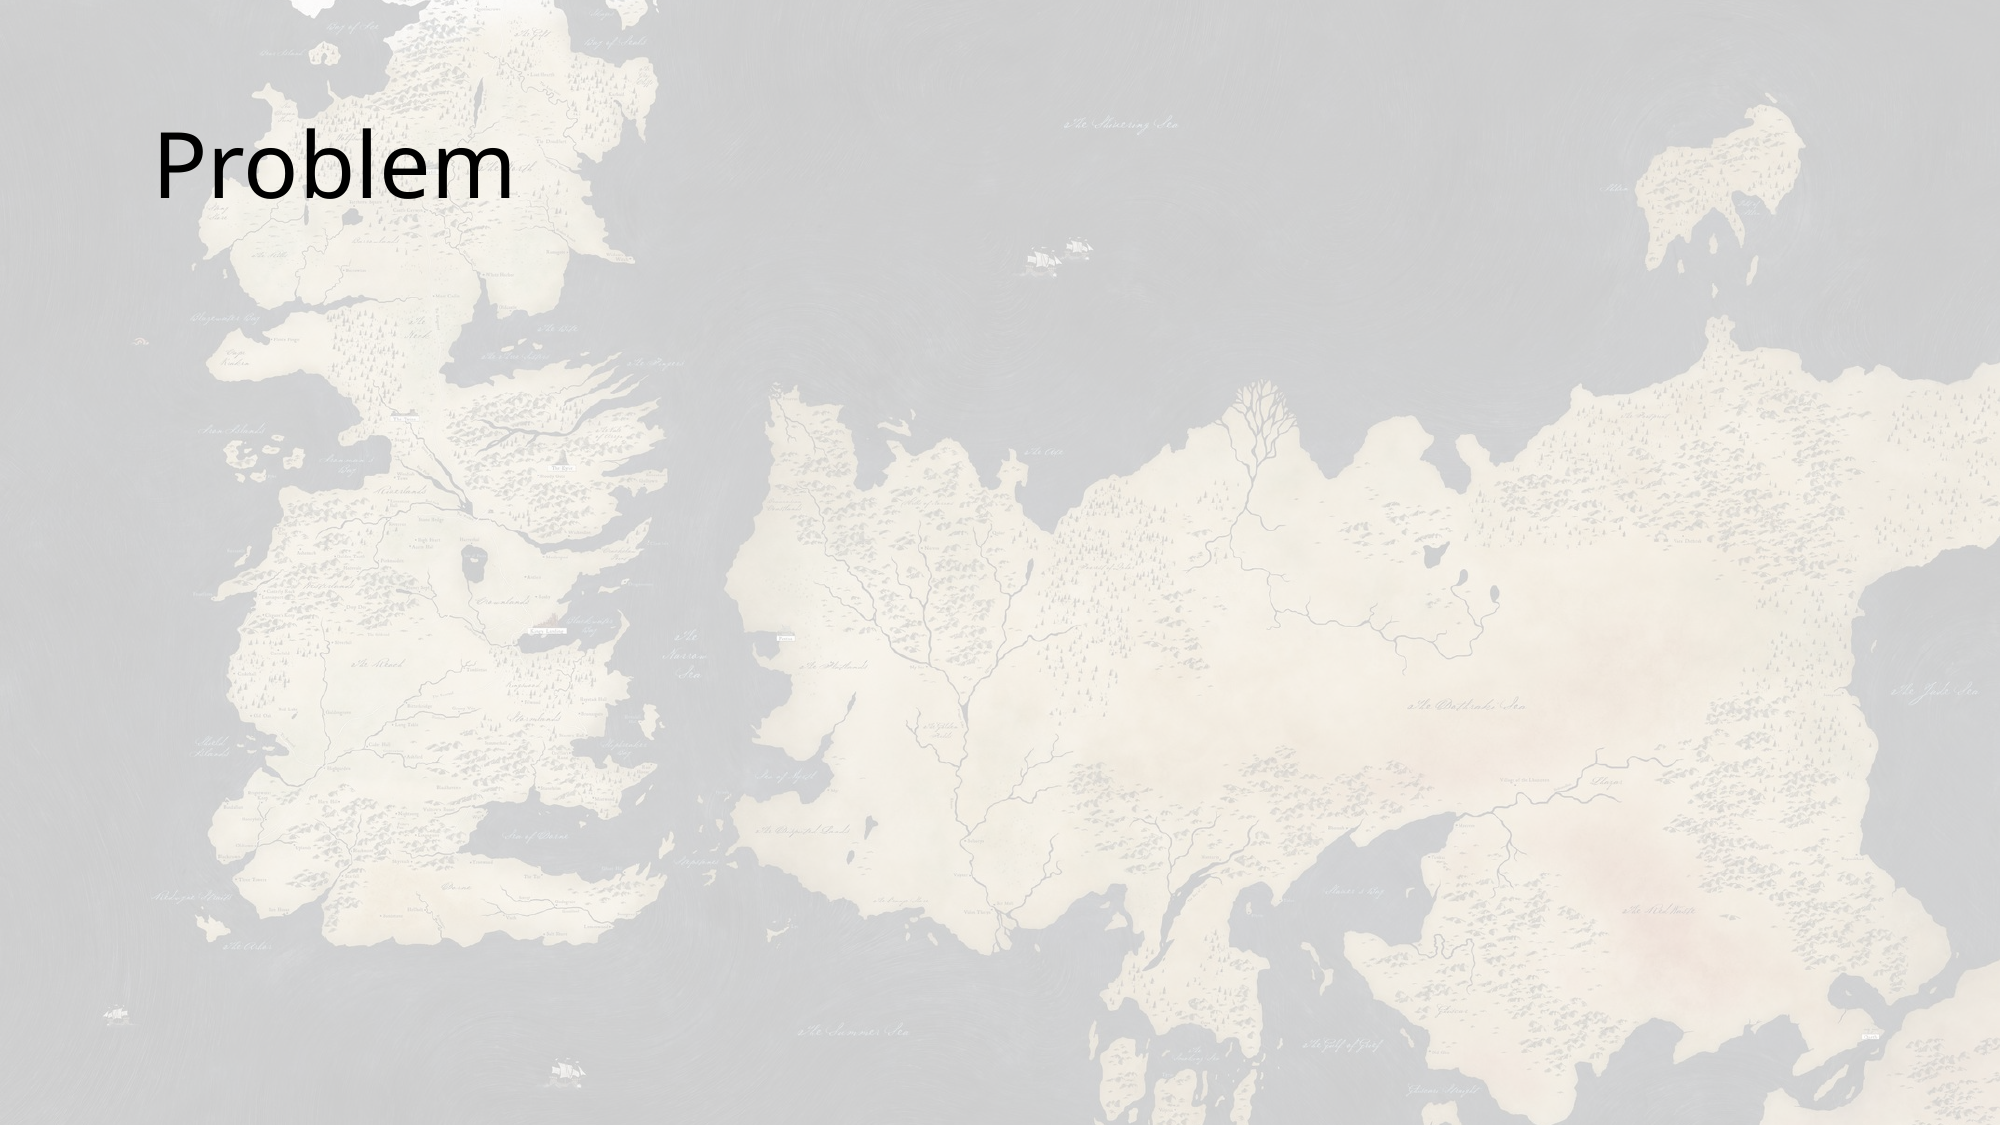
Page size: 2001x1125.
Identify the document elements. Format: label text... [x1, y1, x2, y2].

title Problem [137, 59, 1863, 278]
